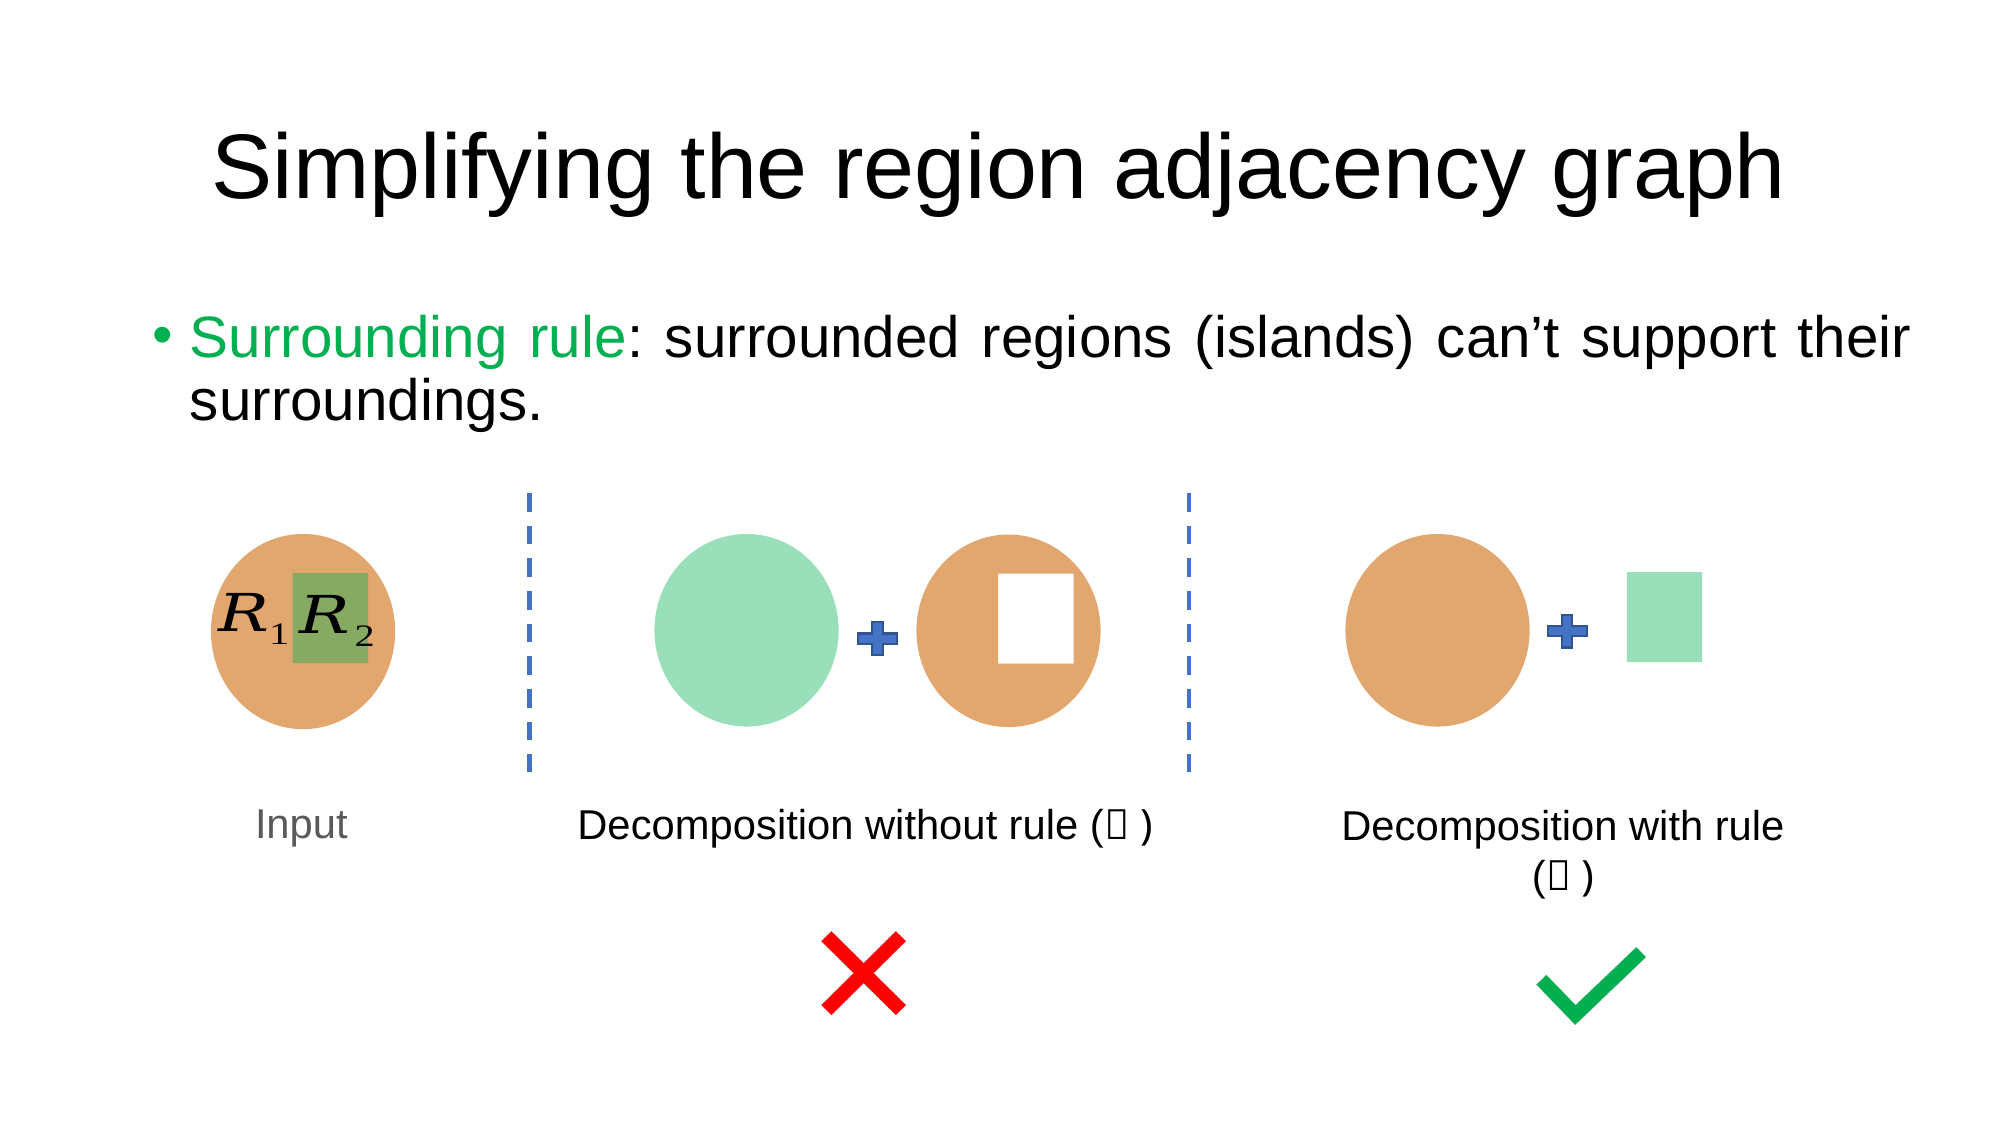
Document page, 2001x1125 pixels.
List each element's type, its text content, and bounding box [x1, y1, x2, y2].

list Surrounding rule: surrounded regions (islands) can’t support their surroundings. [137, 299, 1929, 538]
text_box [654, 533, 1101, 728]
text_box [292, 572, 369, 664]
picture [1534, 928, 1649, 1043]
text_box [1345, 533, 1703, 727]
text_box [209, 532, 397, 731]
text_box Input [209, 789, 394, 855]
picture [806, 916, 921, 1031]
title Simplifying the region adjacency graph [137, 59, 1863, 278]
